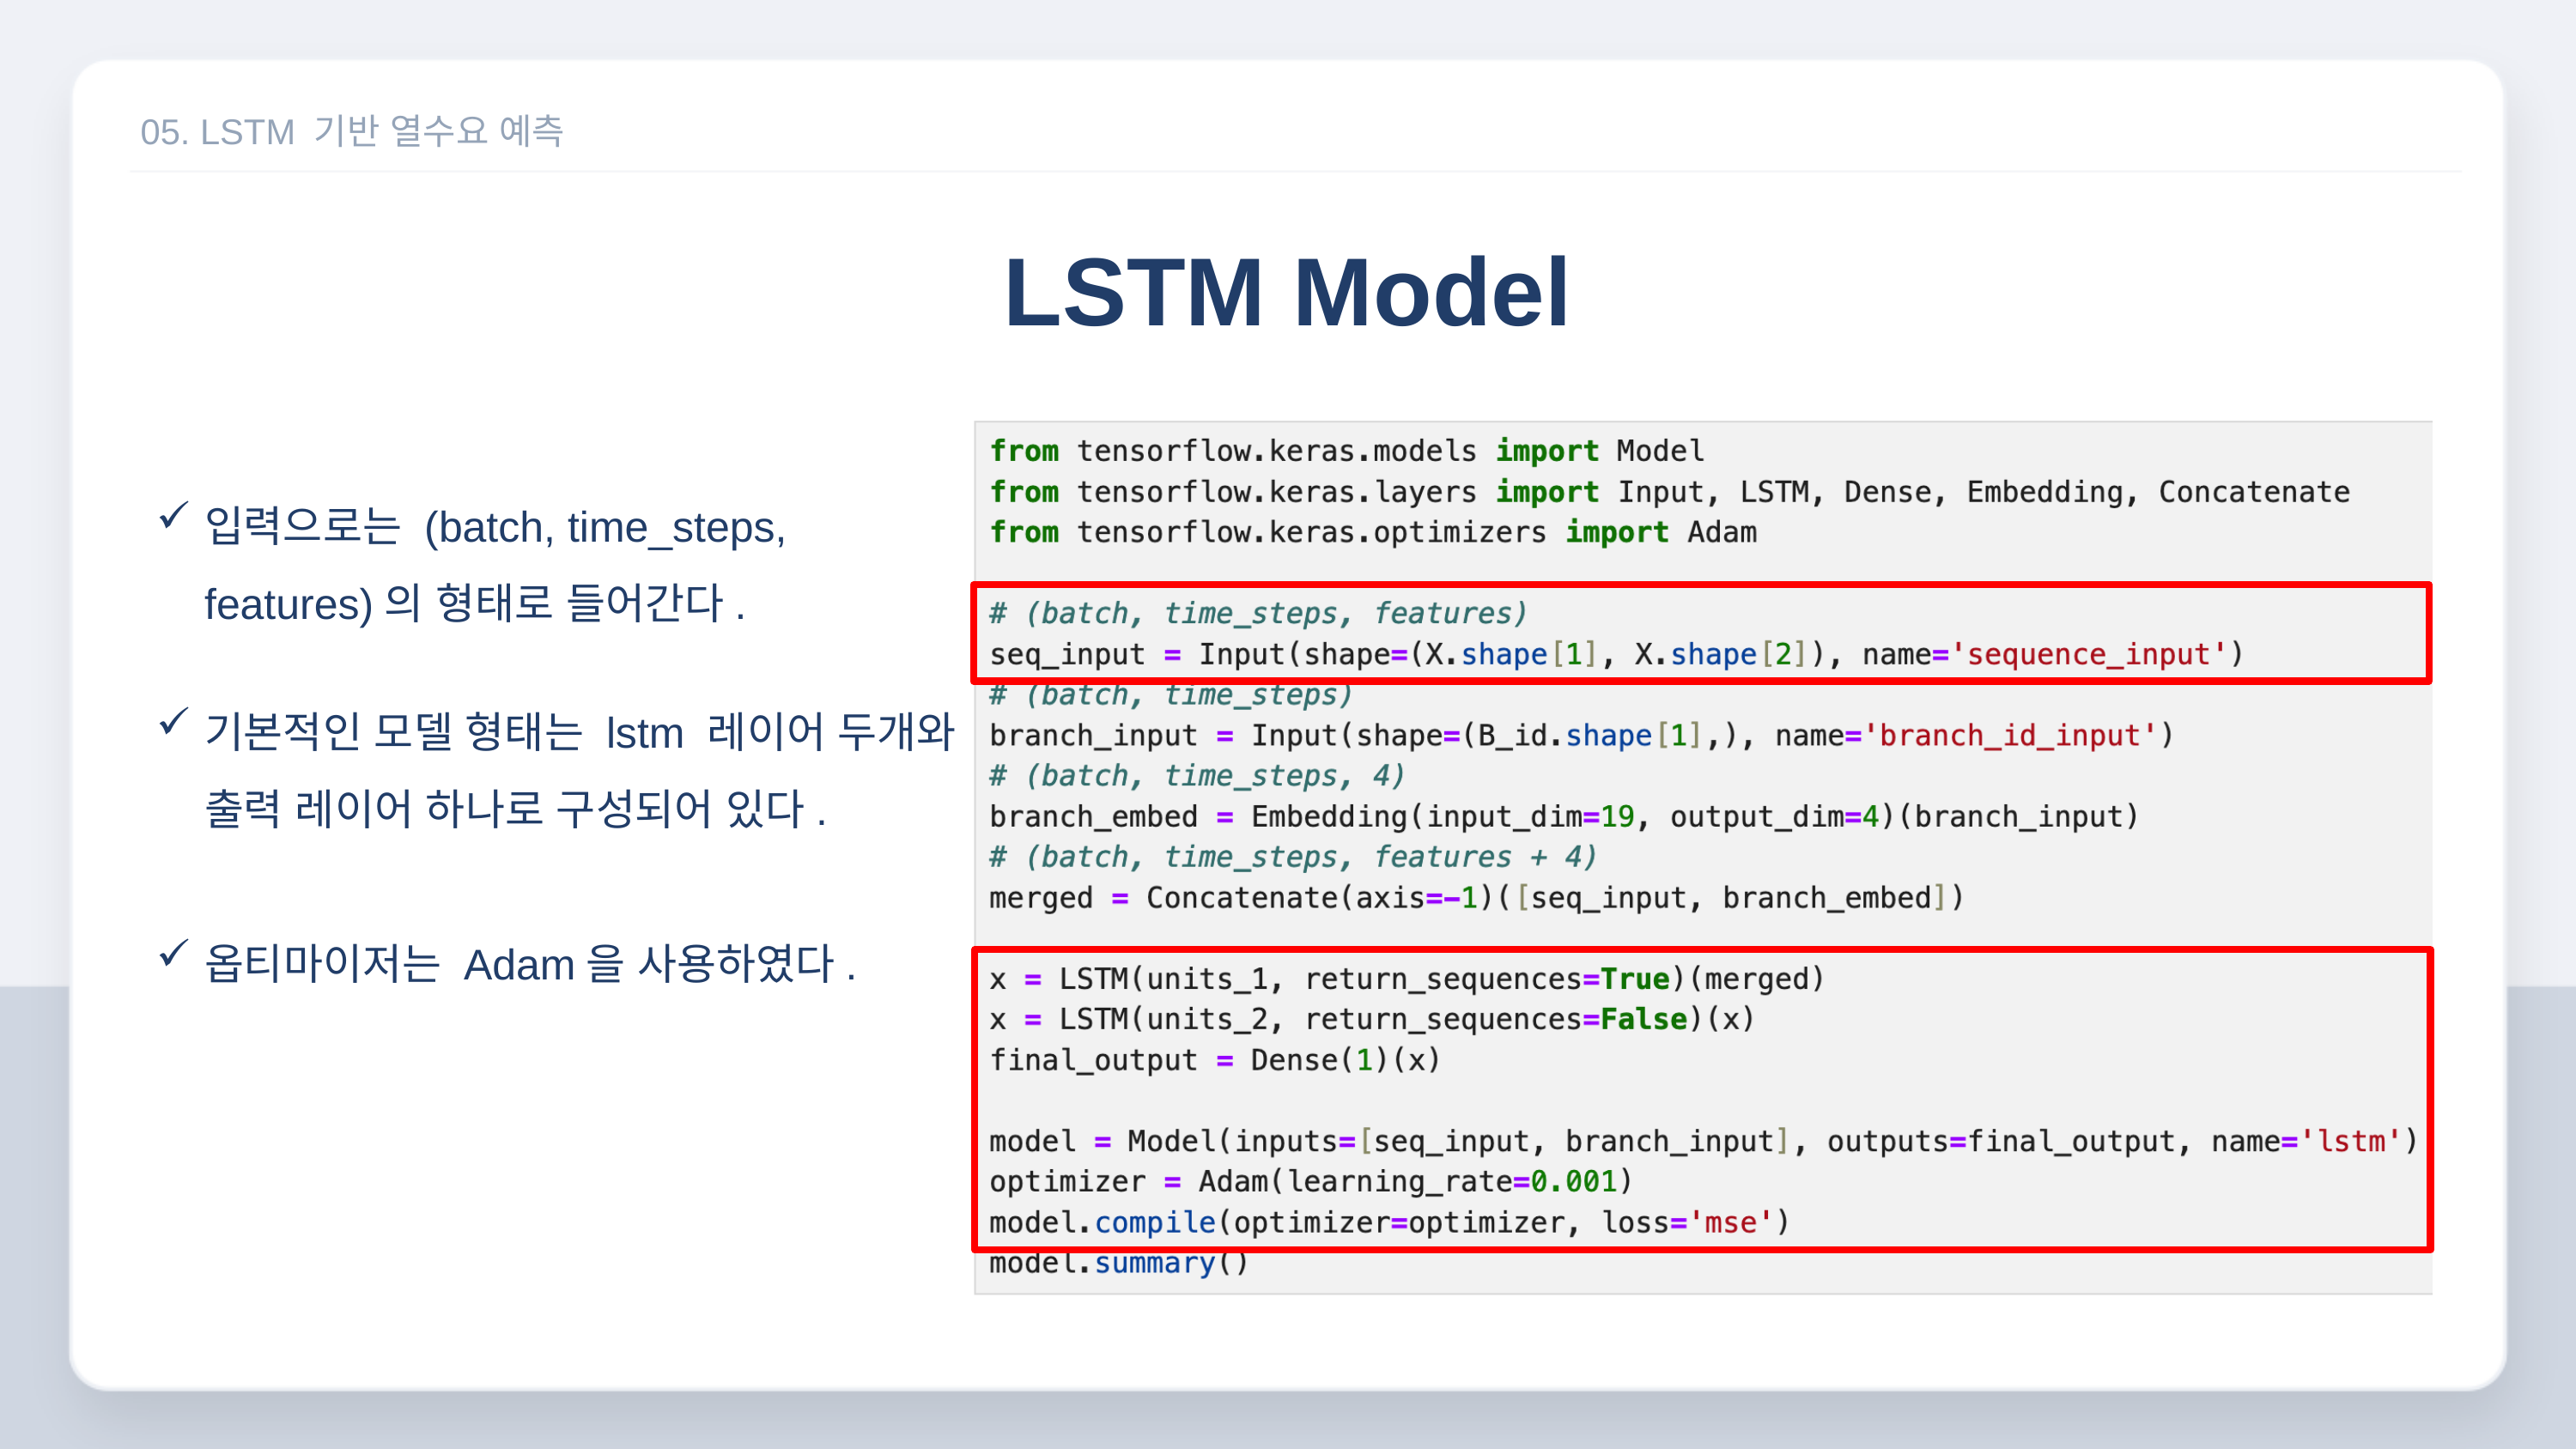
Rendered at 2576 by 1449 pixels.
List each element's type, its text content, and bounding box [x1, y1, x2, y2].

text_box LSTM Model [143, 222, 2433, 352]
text_box 입력으로는 (batch, time_steps, features)의 형태로 들어간다. 기본적인 모델 형태는 lstm 레이어 두개와 출력 레이어 하나로 구성되어 있다. 옵티마이저는 Adam을 사용하였다. [143, 466, 958, 995]
picture [0, 0, 2576, 1449]
text_box 05. LSTM 기반 열수요 예측 [127, 102, 579, 159]
